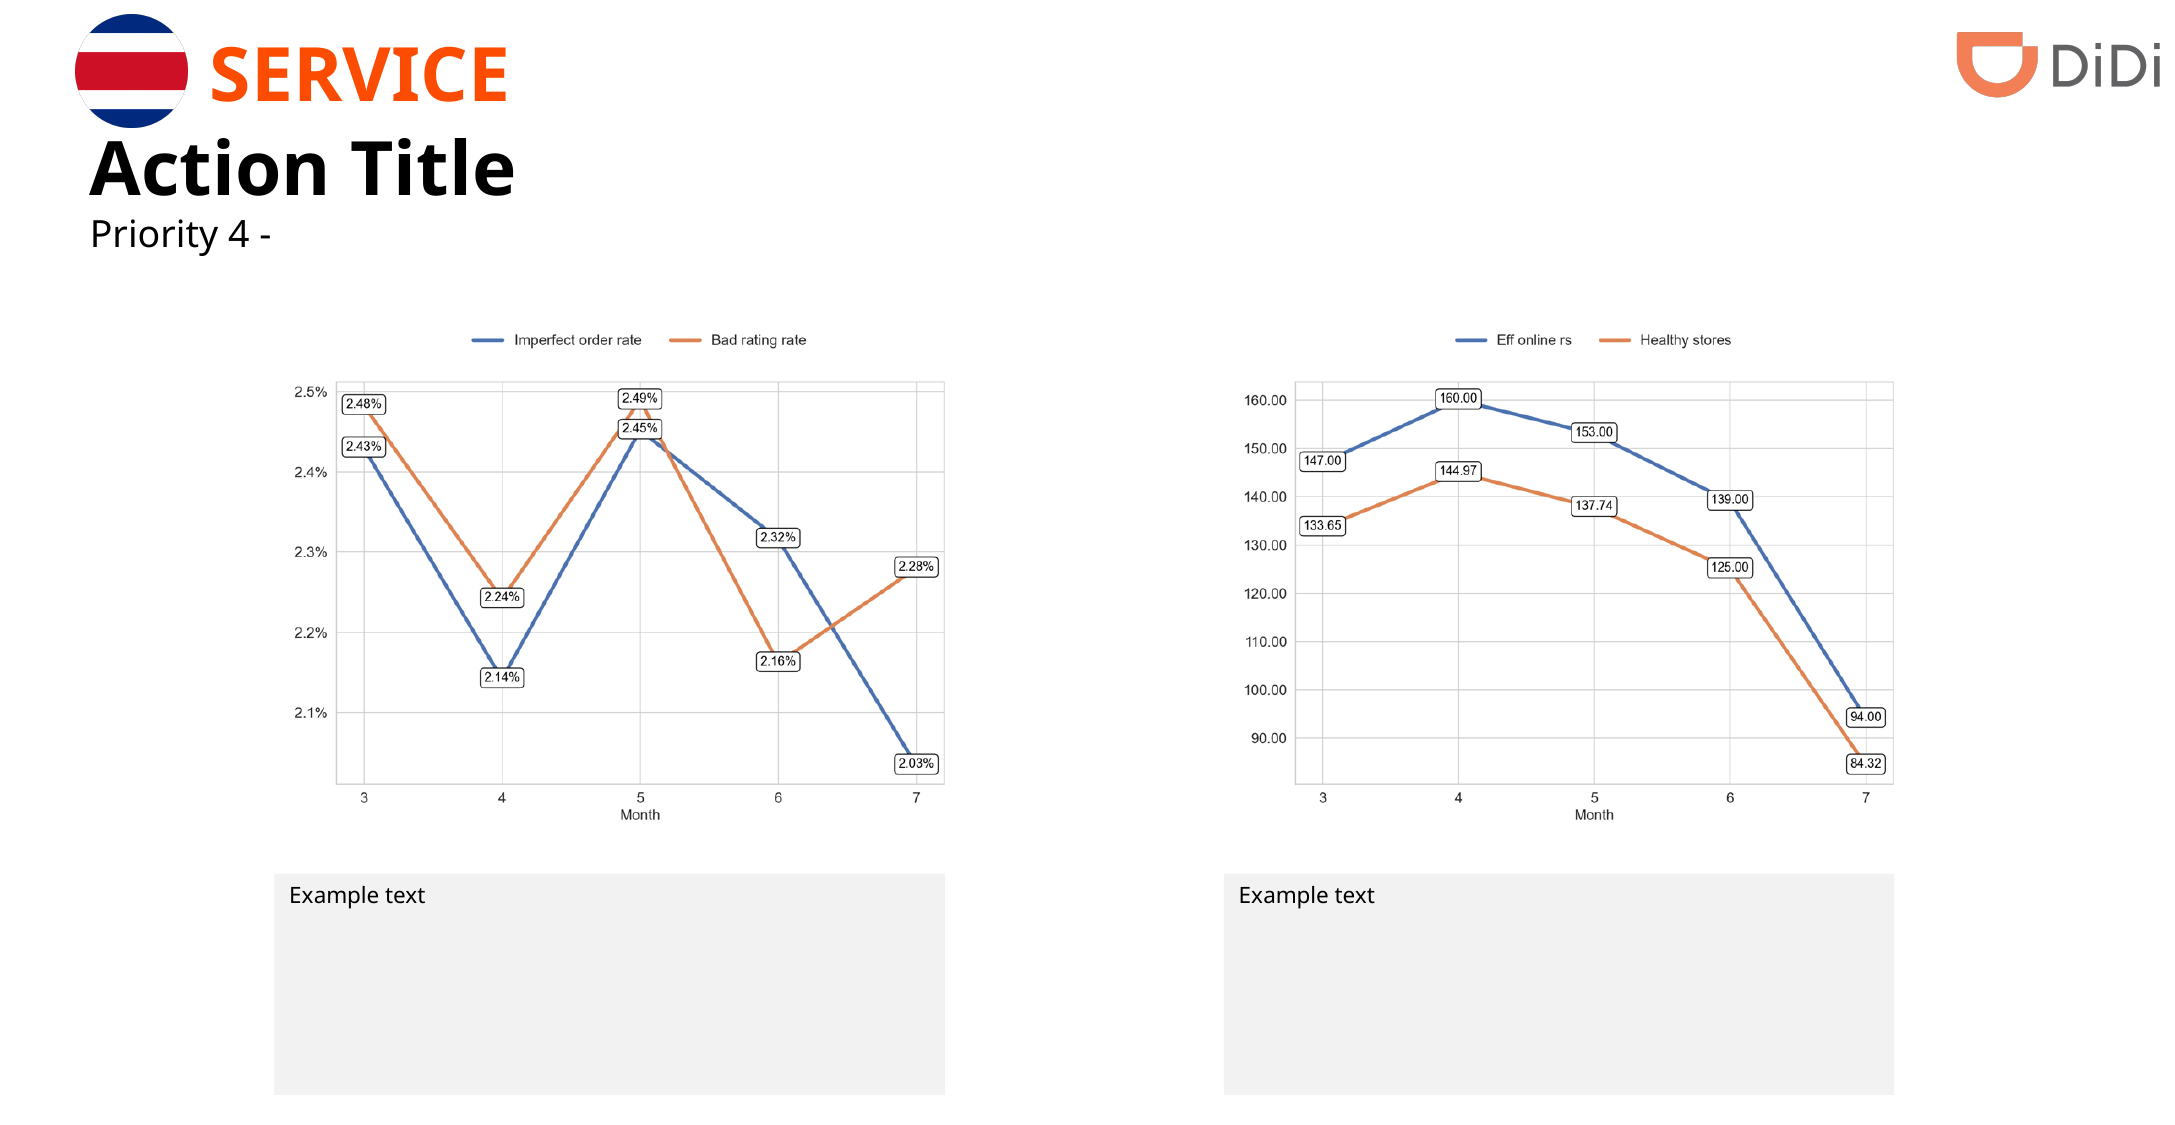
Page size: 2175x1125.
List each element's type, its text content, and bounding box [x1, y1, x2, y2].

text_box Priority 4 - [74, 202, 2175, 263]
text_box SERVICE [194, 15, 1800, 127]
picture [1223, 322, 1900, 829]
picture [1949, 1, 2175, 129]
picture [74, 14, 188, 128]
picture [274, 322, 950, 829]
text_box Example text [274, 873, 945, 1095]
text_box Action Title [74, 127, 2175, 202]
text_box Example text [1223, 873, 1895, 1095]
